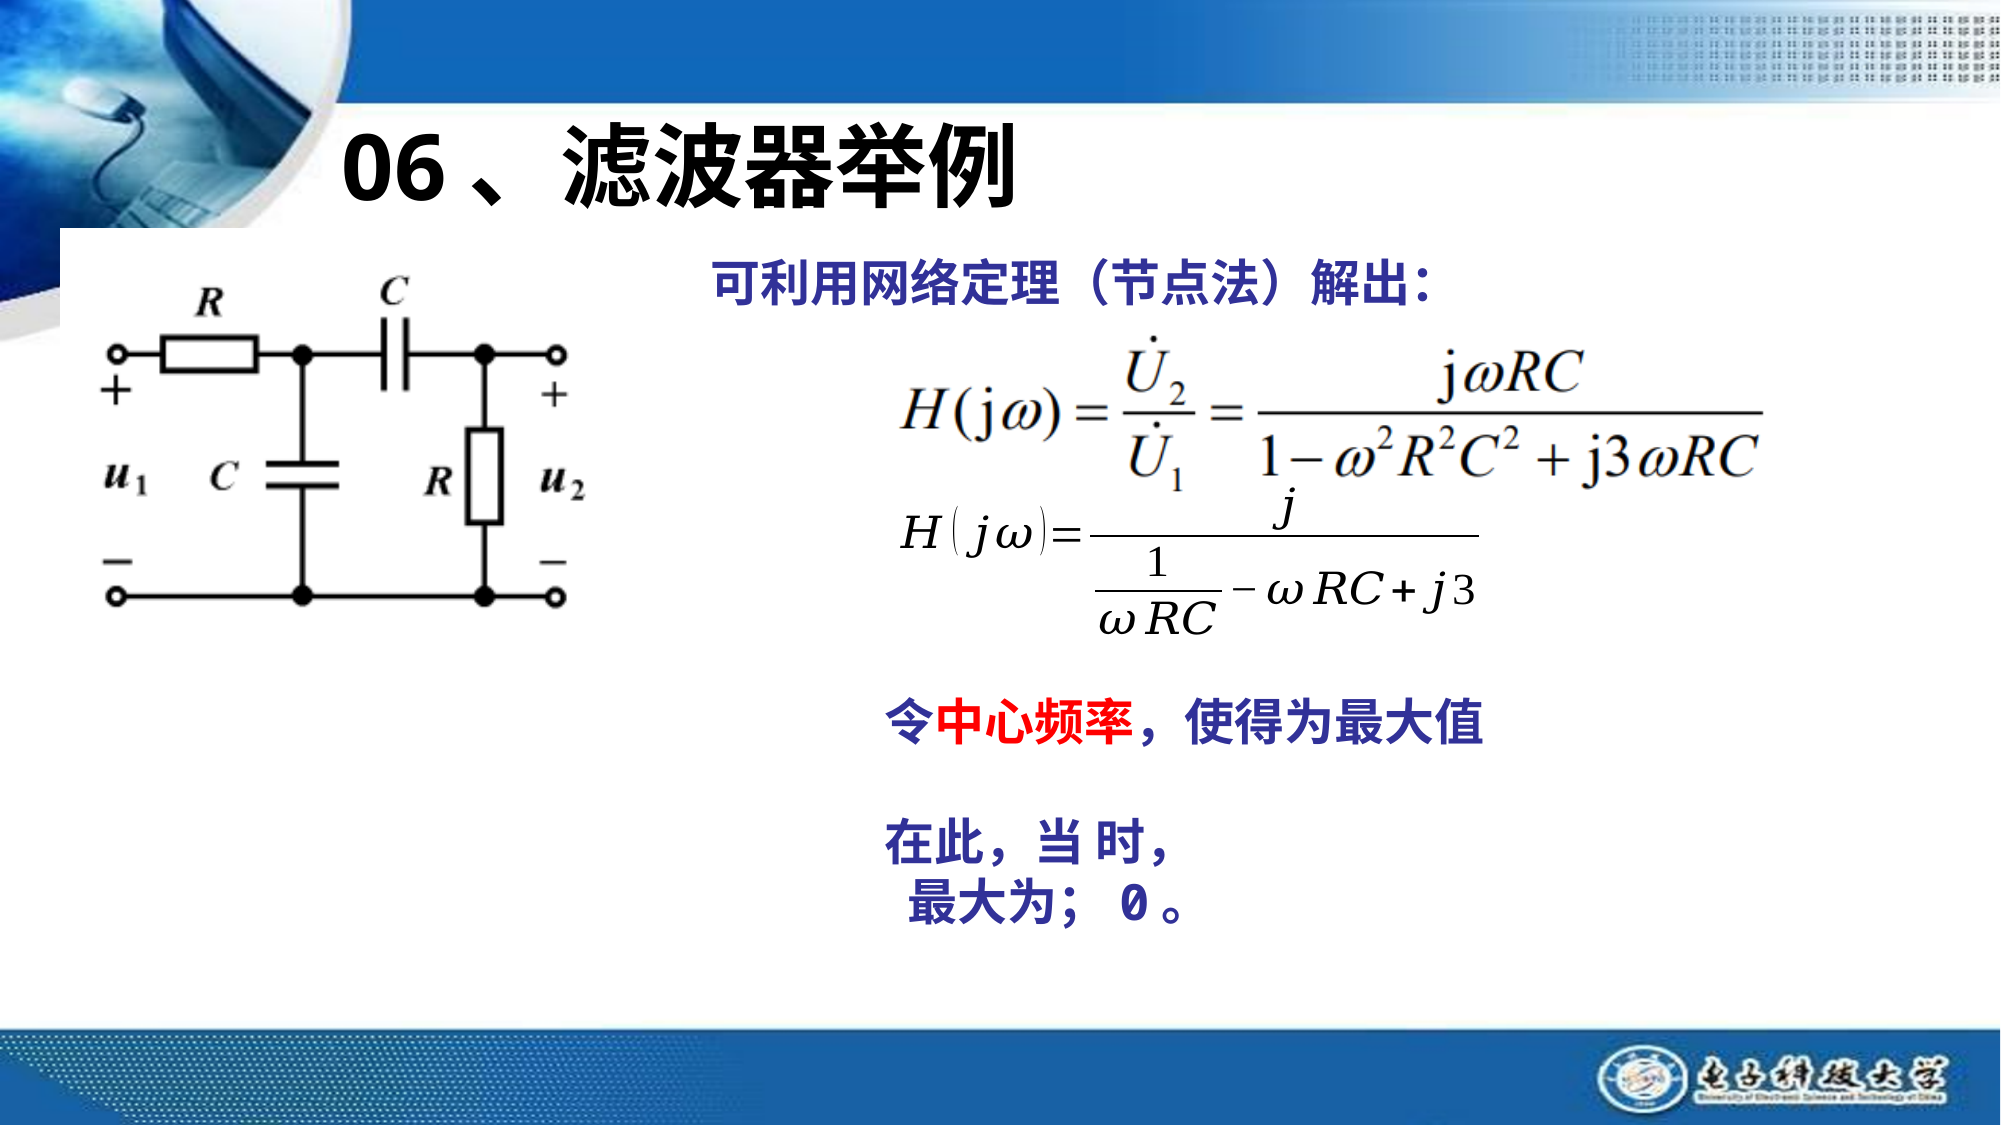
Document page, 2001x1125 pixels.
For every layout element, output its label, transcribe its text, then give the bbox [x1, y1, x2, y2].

picture [0, 0, 2001, 1125]
text_box 06、滤波器举例 [326, 101, 1674, 227]
text_box 可利用网络定理（节点法）解出： [695, 243, 1851, 319]
